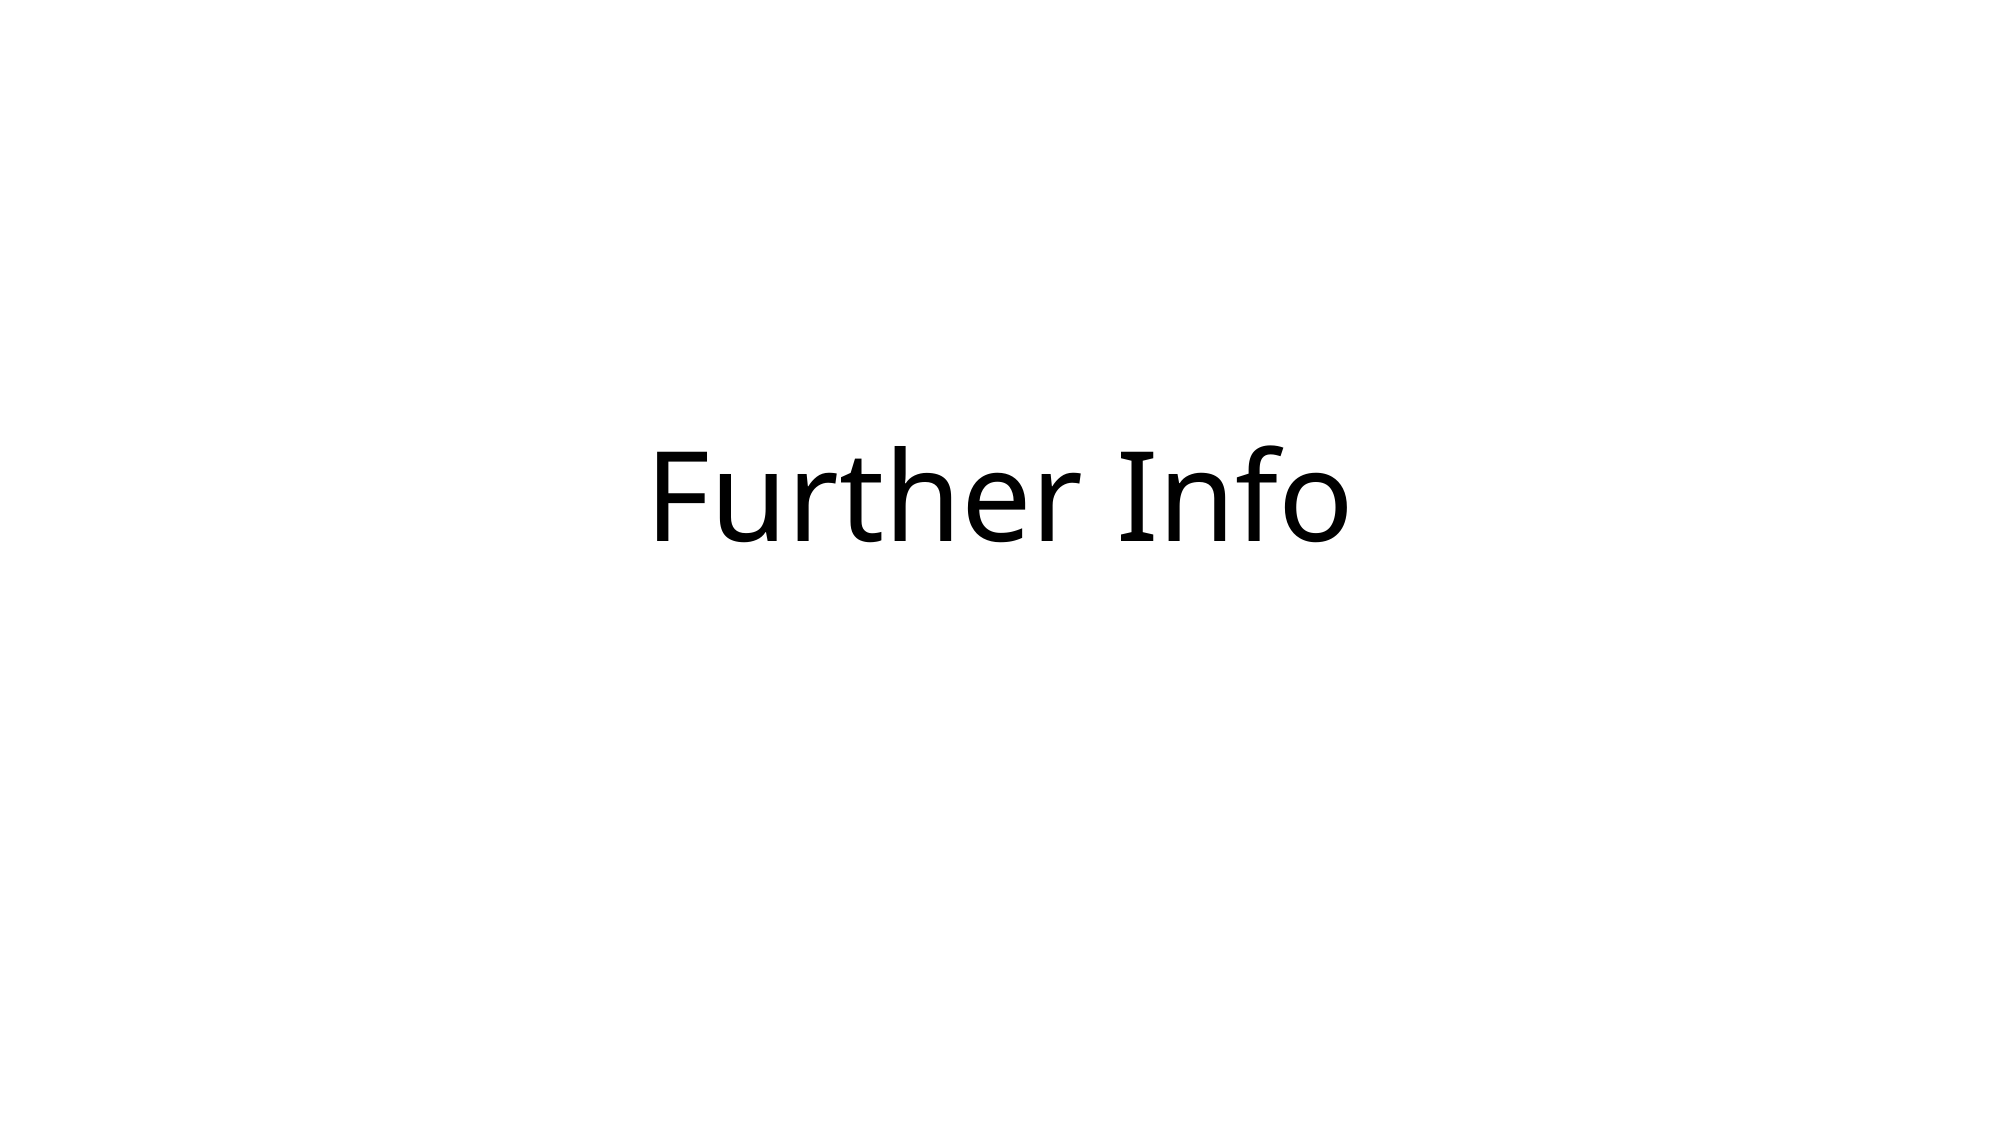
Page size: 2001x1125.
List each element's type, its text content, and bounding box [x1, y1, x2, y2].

title Further Info [249, 184, 1750, 576]
